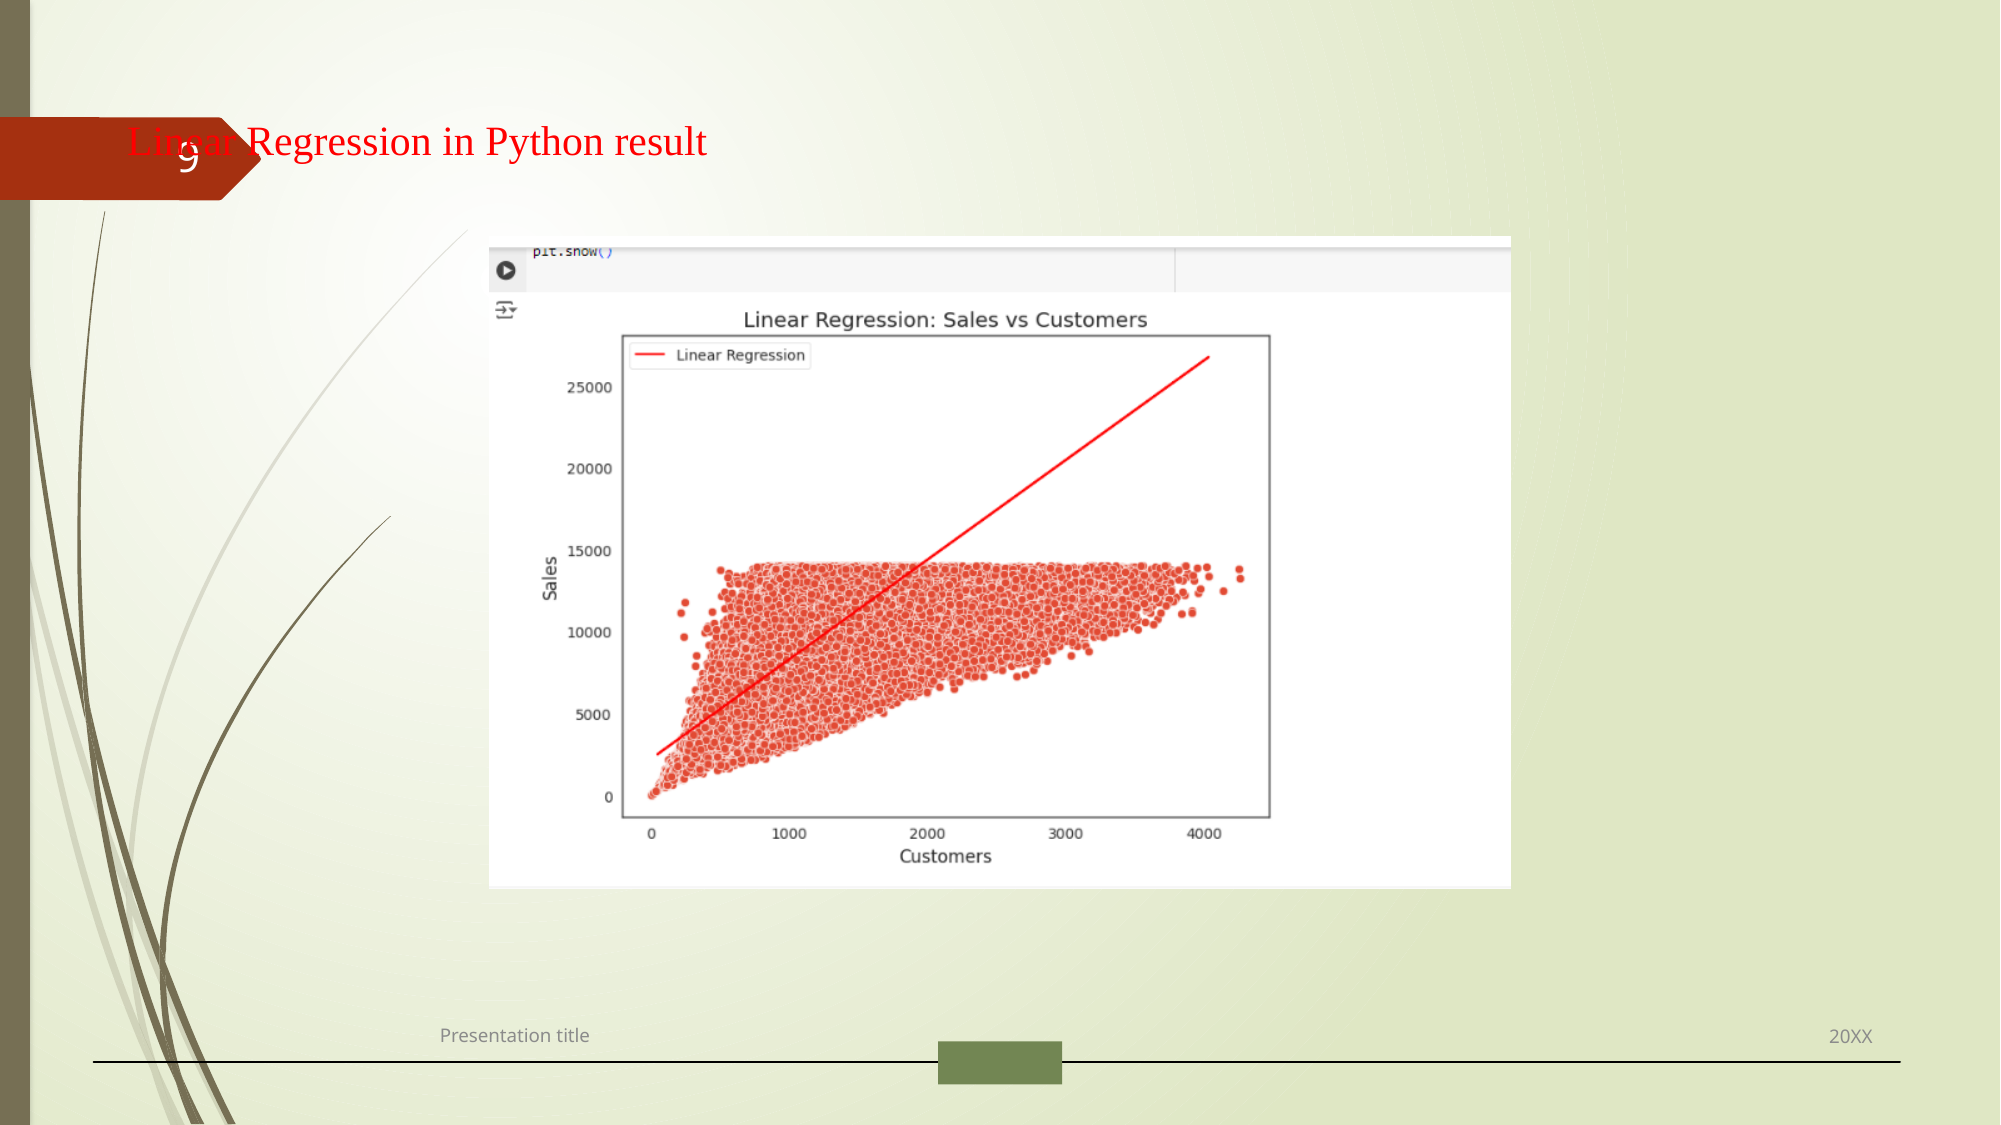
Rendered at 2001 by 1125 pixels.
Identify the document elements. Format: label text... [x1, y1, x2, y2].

footer Presentation title [424, 1006, 1675, 1067]
slide_number 20XX [1699, 1005, 1888, 1067]
slide_number 9 [87, 129, 216, 190]
title Linear Regression in Python result [112, 88, 1249, 172]
picture [489, 235, 1511, 889]
